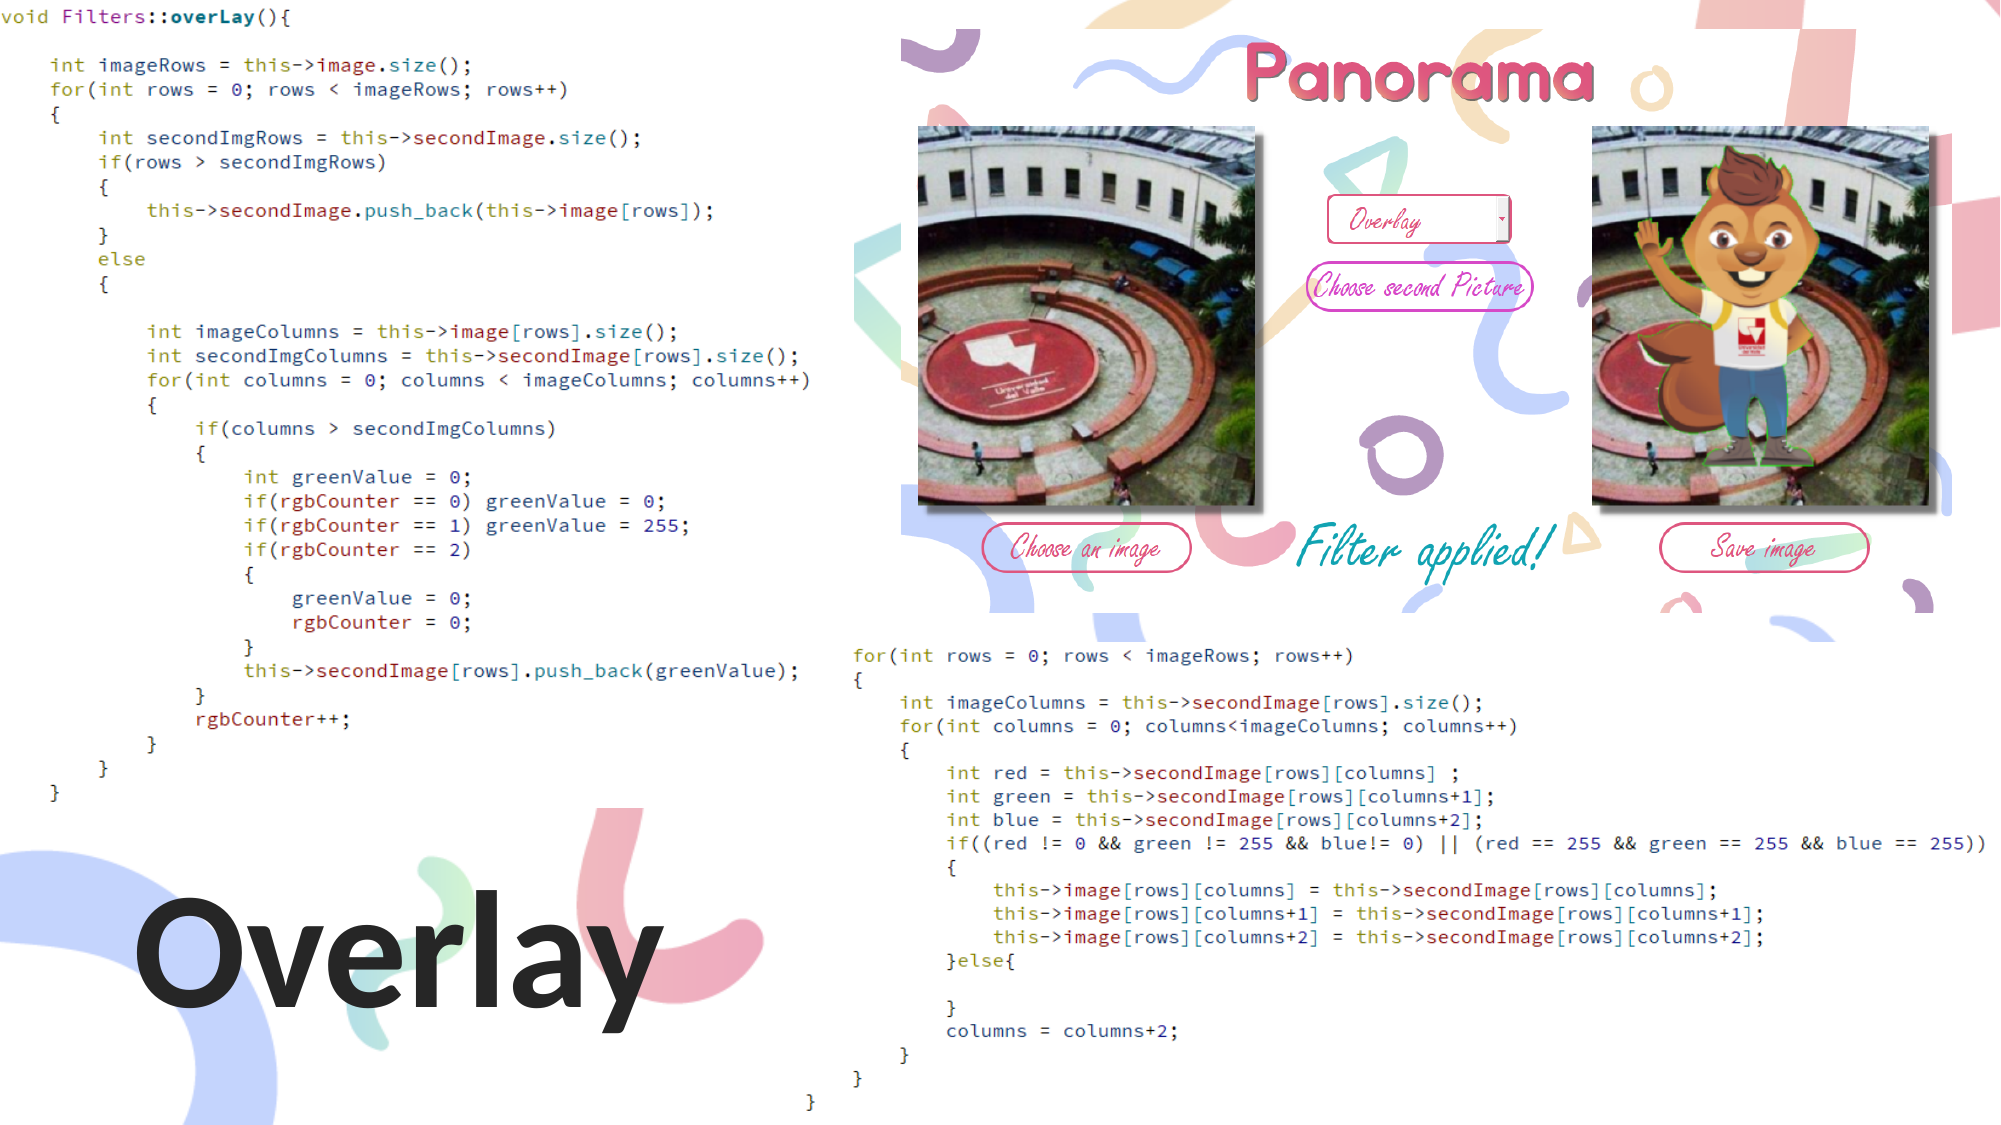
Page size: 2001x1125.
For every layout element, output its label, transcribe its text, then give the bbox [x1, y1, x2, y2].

text_box Overlay [118, 832, 682, 1048]
picture [0, 0, 2001, 1125]
